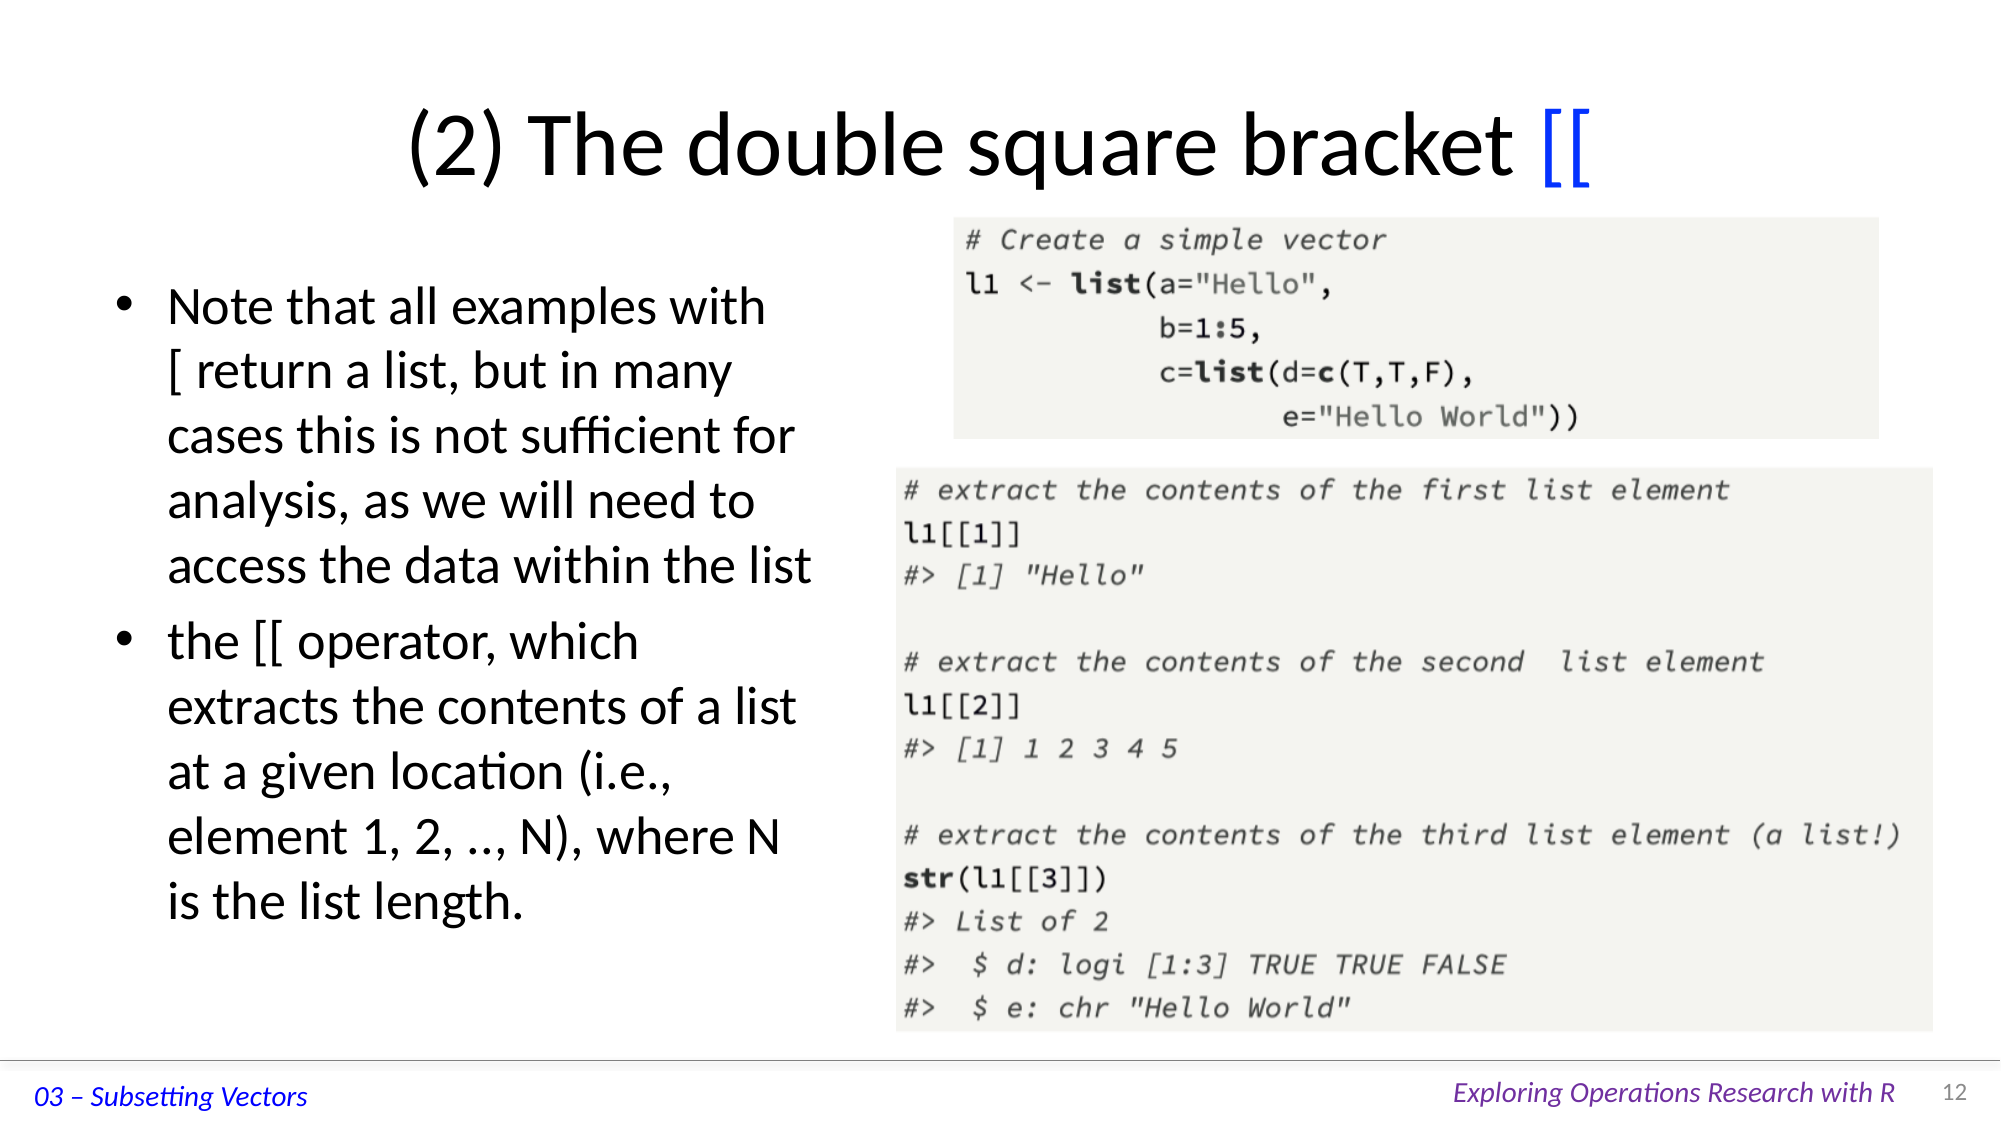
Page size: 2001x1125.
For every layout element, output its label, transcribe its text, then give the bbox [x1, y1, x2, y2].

picture [896, 464, 1934, 1035]
slide_number 12 [1899, 1060, 1983, 1120]
list Note that all examples with [ return a list, but in many cases this is not sufficient for analysis, as we will need to access the data within the list the [[ operator, which extracts the contents of a list at a given location (i.e., element 1, 2, .., N), where N is the list length. [99, 262, 839, 1005]
title (2) The double square bracket [[ [99, 45, 1900, 233]
picture [950, 210, 1880, 439]
